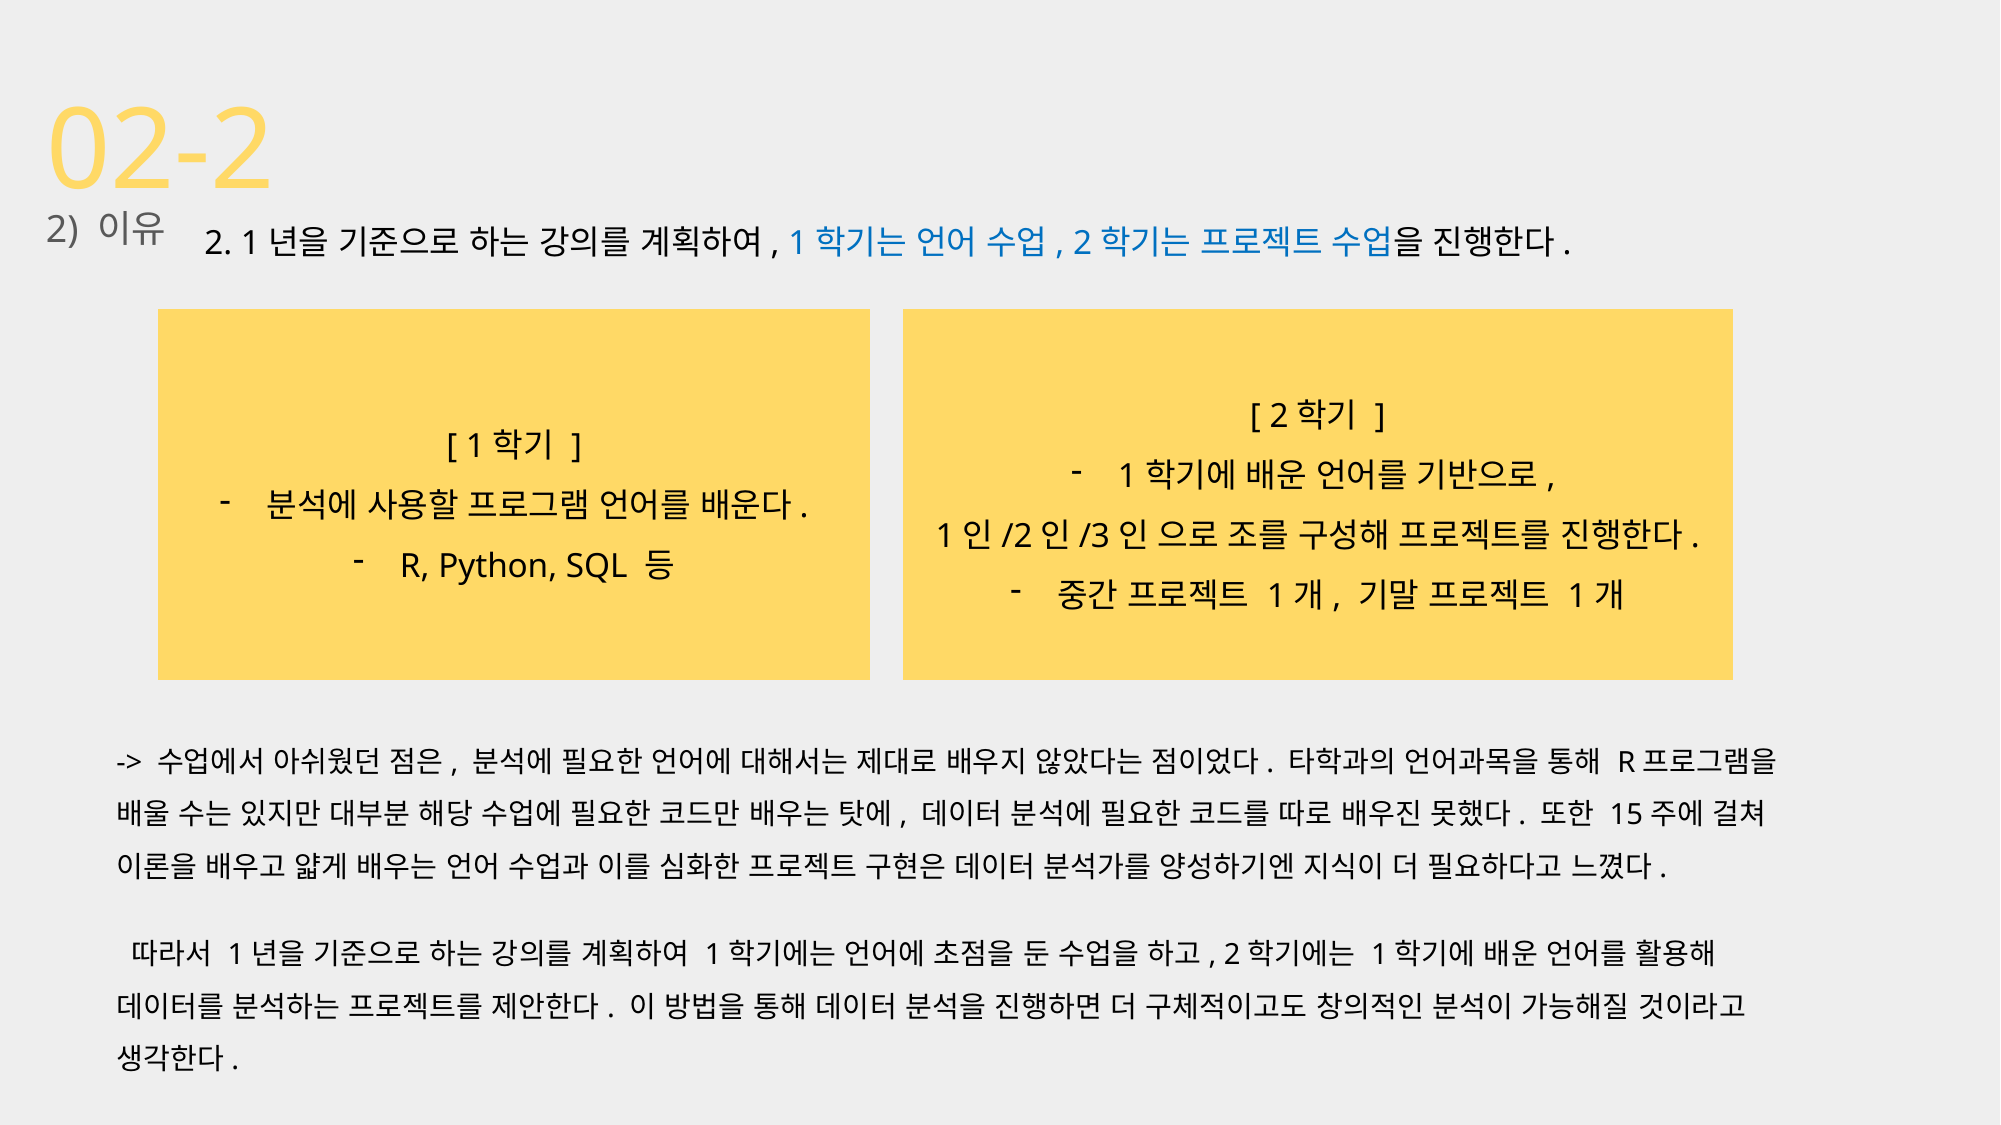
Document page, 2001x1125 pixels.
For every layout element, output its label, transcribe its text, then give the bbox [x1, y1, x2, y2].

text_box 2) 이유 [31, 198, 189, 258]
text_box [ 1학기 ] 분석에 사용할 프로그램 언어를 배운다. R, Python, SQL 등 [158, 309, 870, 680]
text_box -> 수업에서 아쉬웠던 점은, 분석에 필요한 언어에 대해서는 제대로 배우지 않았다는 점이었다. 타학과의 언어과목을 통해 R프로그램을 배울 수는 있지만 대부분 해당 수업에 필요한 코드만 배우는 탓에, 데이터 분석에 필요한 코드를 따로 배우진 못했다. 또한 15주에 걸쳐 이론을 배우고 얇게 배우는 언어 수업과 이를 심화한 프로젝트 구현은 데이터 분석가를 양성하기엔 지식이 더 필요하다고 느꼈다. 따라서 1년을 기준으로 하는 강의를 계획하여 1학기에는 언어에 초점을 둔 수업을 하고, 2학기에는 1학기에 배운 언어를 활용해 데이터를 분석하는 프로젝트를 제안한다. 이 방법을 통해 데이터 분석을 진행하면 더 구체적이고도 창의적인 분석이 가능해질 것이라고 생각한다. [101, 718, 1837, 1083]
text_box 2. 1년을 기준으로 하는 강의를 계획하여, 1학기는 언어 수업, 2학기는 프로젝트 수업을 진행한다. [189, 194, 1626, 269]
text_box 02-2 [31, 71, 439, 198]
text_box [ 2학기 ] 1학기에 배운 언어를 기반으로, 1인/2인/3인 으로 조를 구성해 프로젝트를 진행한다. 중간 프로젝트 1개, 기말 프로젝트 1개 [903, 309, 1733, 680]
